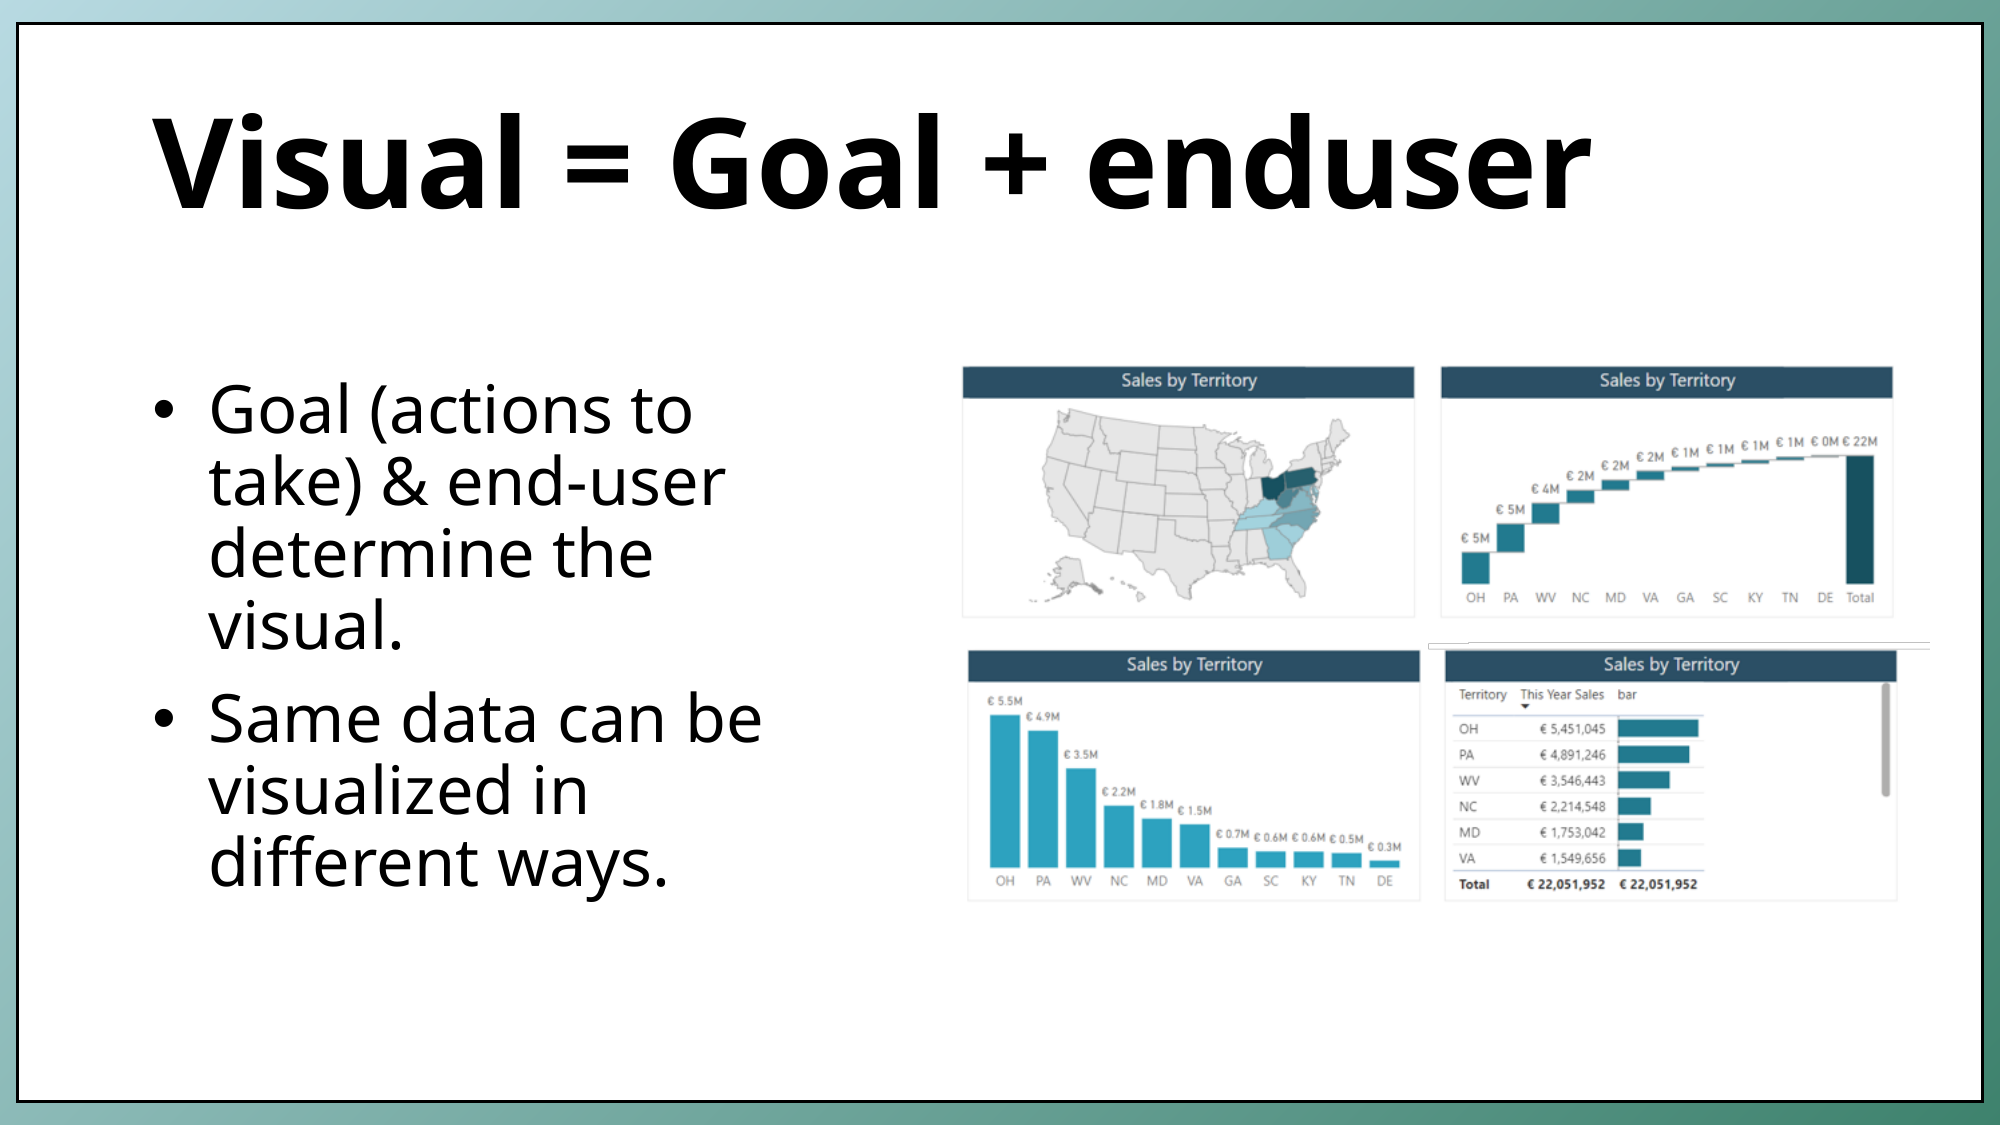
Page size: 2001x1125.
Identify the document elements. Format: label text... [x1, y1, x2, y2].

picture [949, 344, 1931, 922]
text_box [16, 22, 1984, 1103]
title Visual = Goal + enduser [137, 59, 1863, 278]
list Goal (actions to take) & end-user determine the visual. Same data can be visualized in different ways. [137, 368, 870, 1014]
